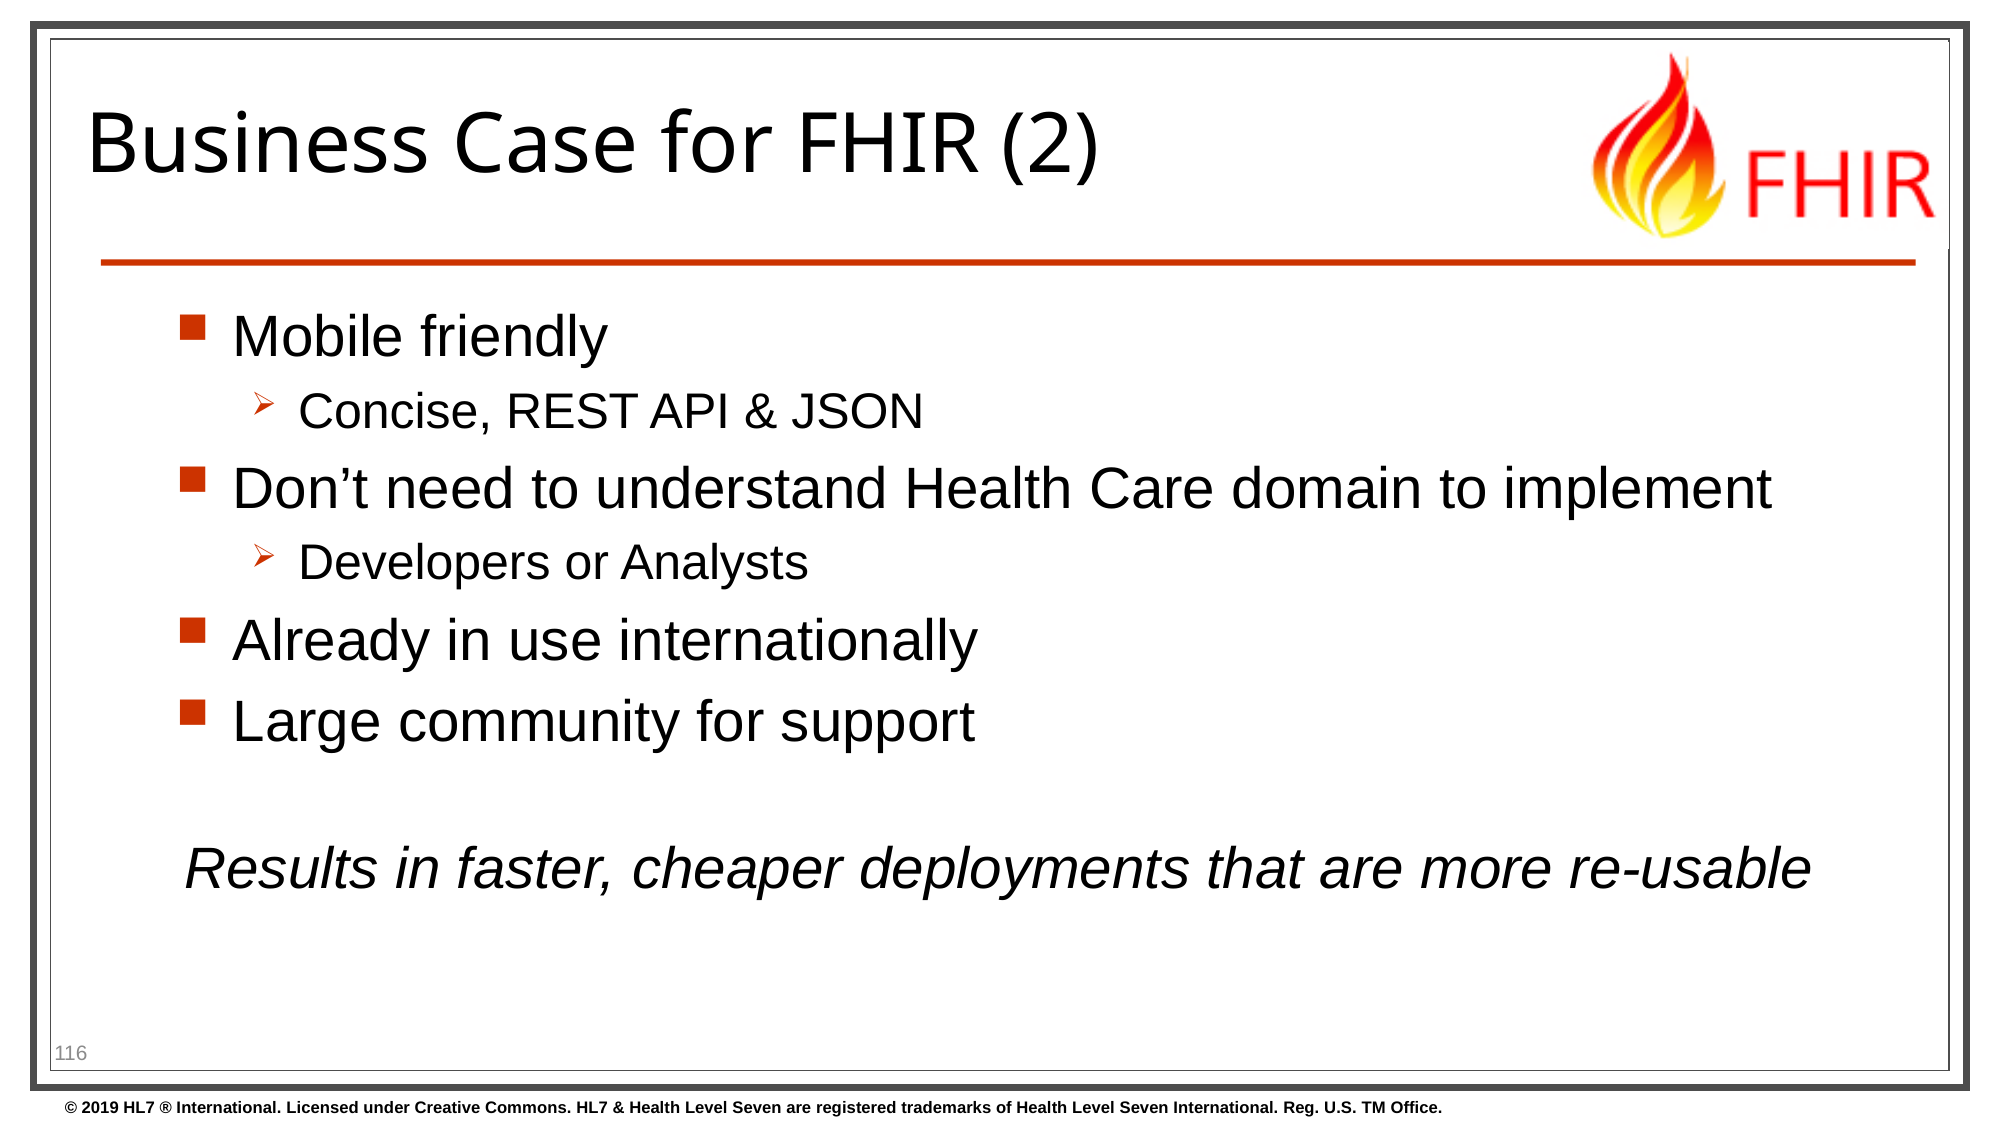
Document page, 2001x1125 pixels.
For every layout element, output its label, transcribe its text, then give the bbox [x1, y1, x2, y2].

text_box Results in faster, cheaper deployments that are more re-usable [169, 822, 1847, 908]
picture [1578, 42, 1949, 249]
title Business Case for FHIR (2) [70, 54, 1504, 244]
list Mobile friendly Concise, REST API & JSON Don’t need to understand Health Care domain to implement Developers or Analysts Already in use internationally Large community for support [161, 290, 1827, 823]
slide_number 116 [39, 1034, 197, 1071]
